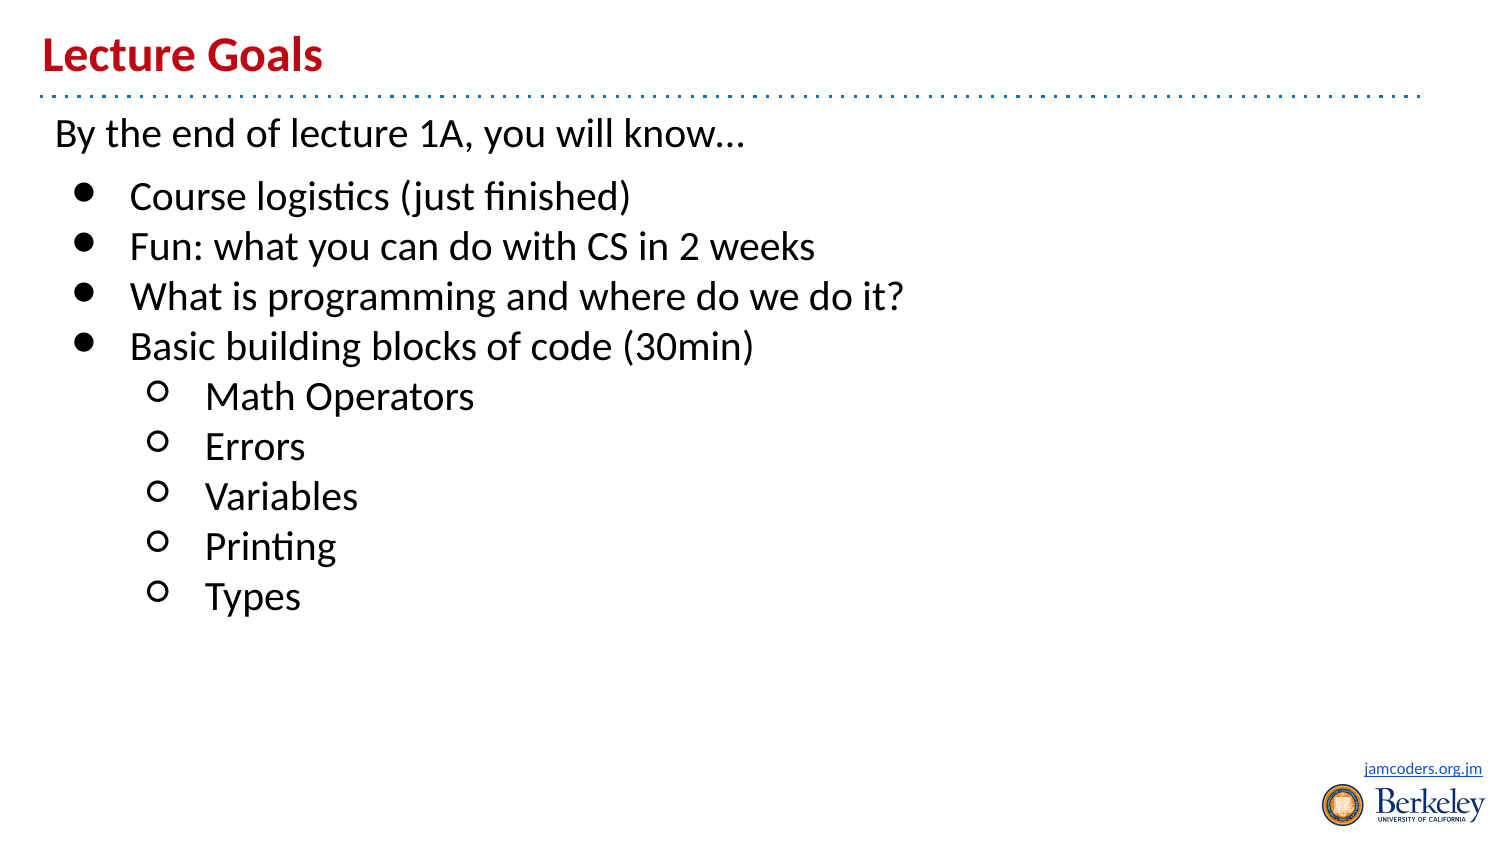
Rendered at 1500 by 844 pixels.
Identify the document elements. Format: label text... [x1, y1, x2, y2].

list By the end of lecture 1A, you will know… Course logistics (just finished) Fun: what you can do with CS in 2 weeks What is programming and where do we do it? Basic building blocks of code (30min) Math Operators Errors Variables Printing Types [39, 91, 1425, 773]
picture [1321, 782, 1486, 827]
title Lecture Goals [27, 15, 1378, 97]
